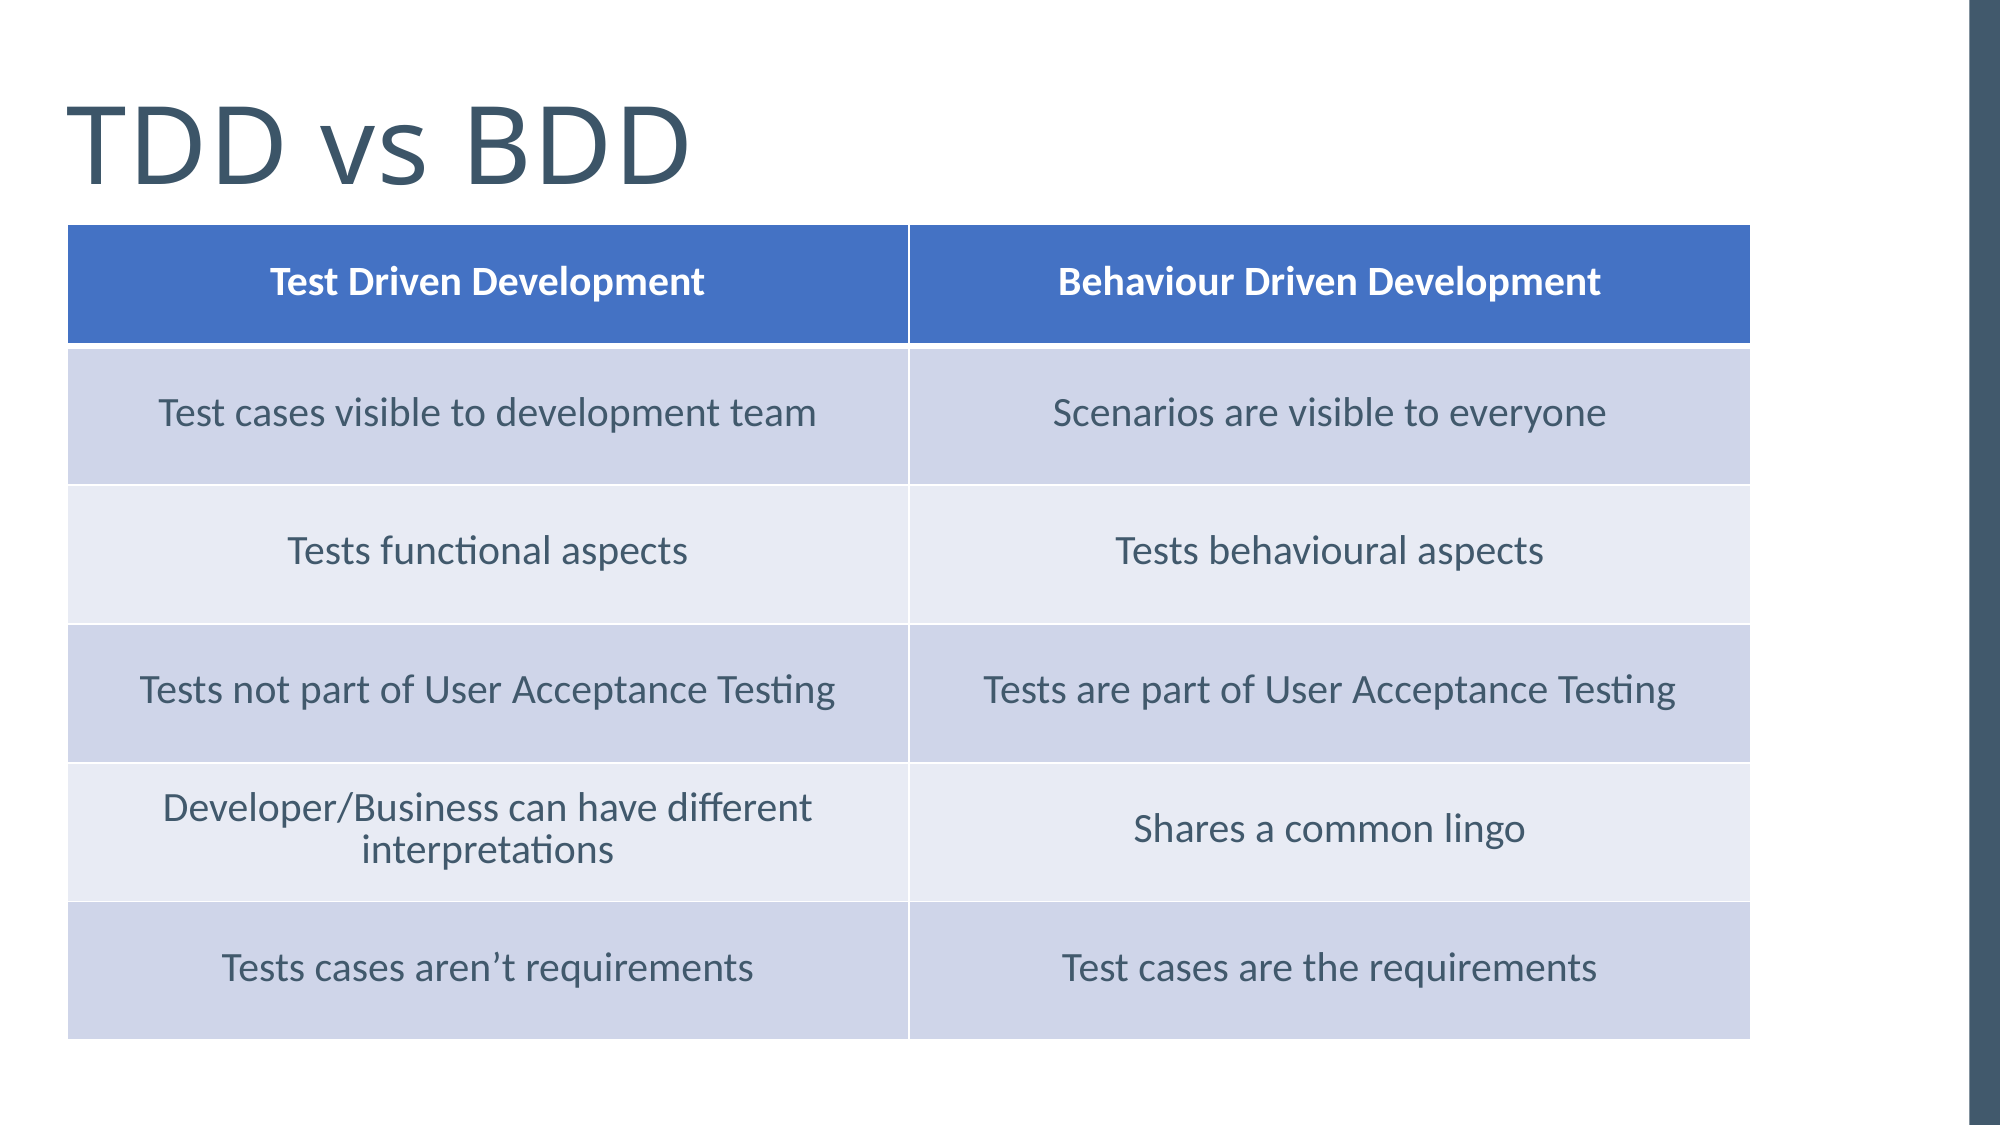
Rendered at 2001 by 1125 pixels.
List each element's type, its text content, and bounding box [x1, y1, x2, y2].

table_cell Tests cases aren’t requirements [68, 902, 908, 1039]
table_cell Tests are part of User Acceptance Testing [910, 625, 1750, 762]
table_cell Shares a common lingo [910, 764, 1750, 901]
list TDD vs BDD [51, 42, 1468, 203]
table_cell Tests not part of User Acceptance Testing [68, 625, 908, 762]
table_cell Test cases visible to development team [68, 349, 908, 484]
table_cell Tests functional aspects [68, 486, 908, 623]
table_cell Tests behavioural aspects [910, 486, 1750, 623]
table_header Behaviour Driven Development [910, 225, 1750, 343]
table_cell Developer/Business can have different interpretations [68, 764, 908, 901]
table_cell Scenarios are visible to everyone [910, 349, 1750, 484]
table_header Test Driven Development [68, 225, 908, 343]
table_cell Test cases are the requirements [910, 902, 1750, 1039]
